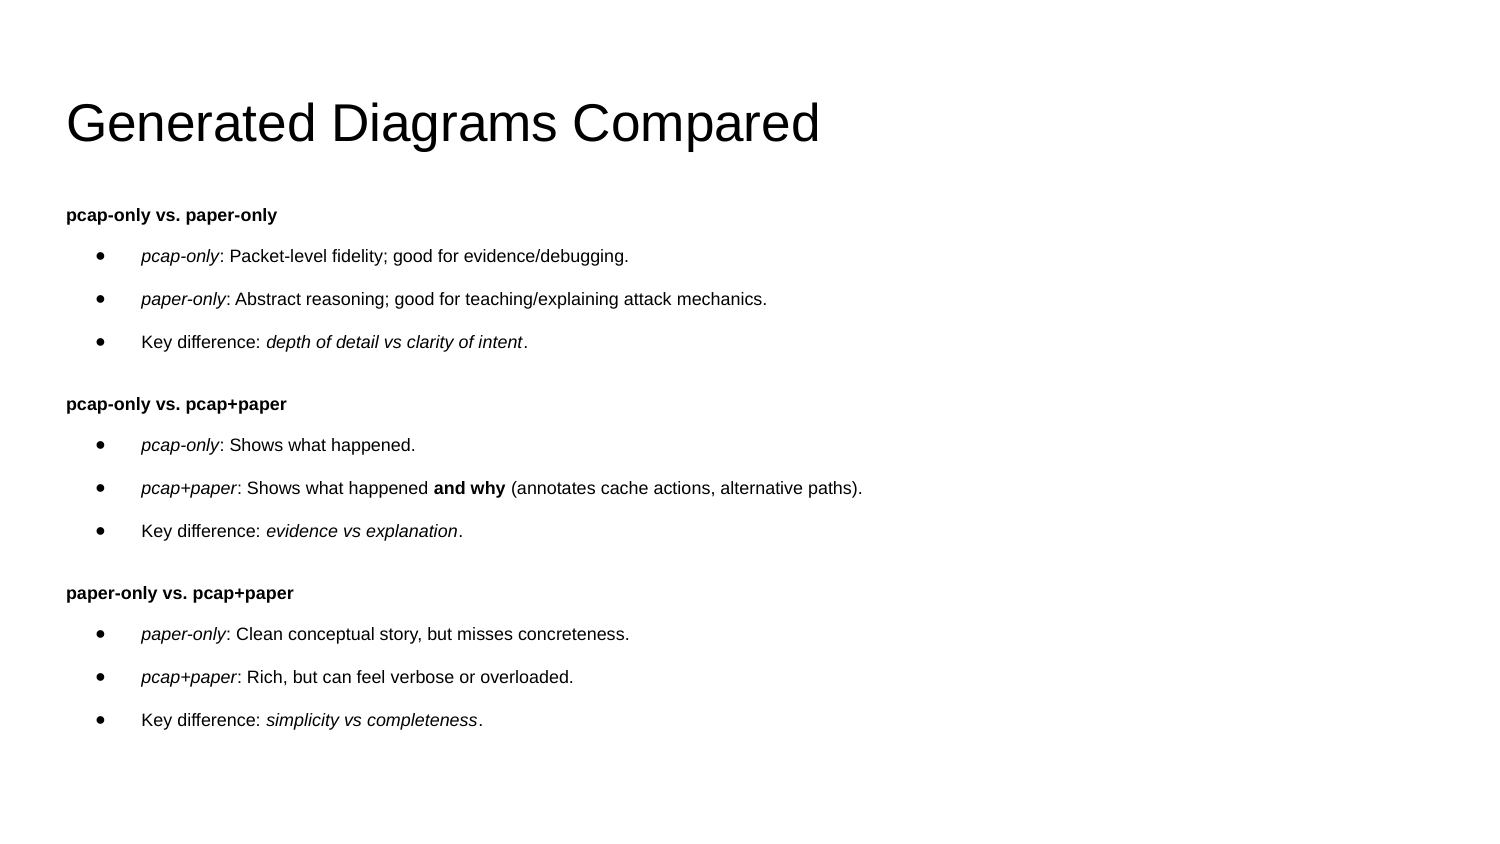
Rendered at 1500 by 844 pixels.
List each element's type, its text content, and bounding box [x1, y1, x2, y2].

title Generated Diagrams Compared [51, 72, 1449, 167]
list pcap-only vs. paper-only pcap-only: Packet-level fidelity; good for evidence/debugging. paper-only: Abstract reasoning; good for teaching/explaining attack mechanics. Key difference: depth of detail vs clarity of intent. pcap-only vs. pcap+paper pcap-only: Shows what happened. pcap+paper: Shows what happened and why (annotates cache actions, alternative paths). Key difference: evidence vs explanation. paper-only vs. pcap+paper paper-only: Clean conceptual story, but misses concreteness. pcap+paper: Rich, but can feel verbose or overloaded. Key difference: simplicity vs completeness. [51, 189, 1449, 750]
